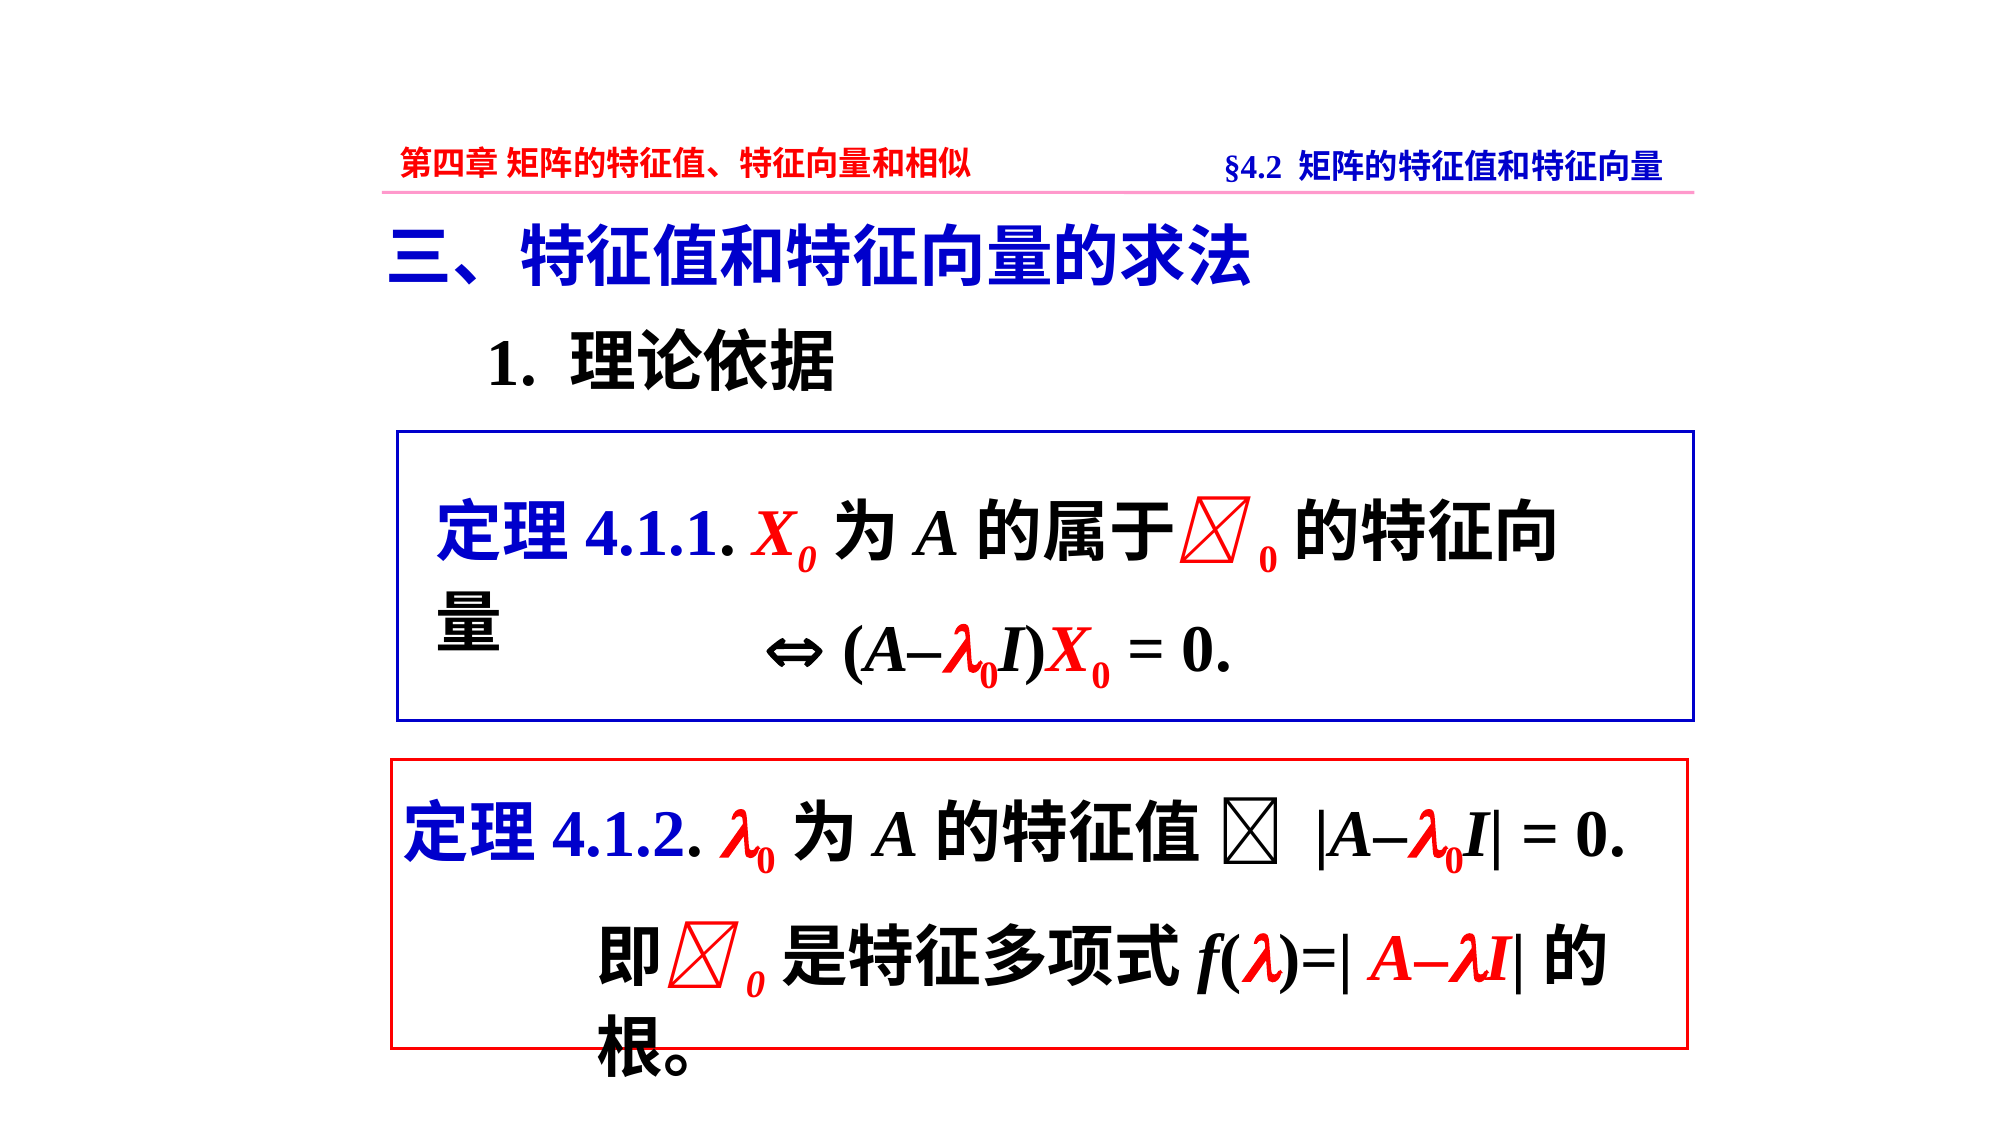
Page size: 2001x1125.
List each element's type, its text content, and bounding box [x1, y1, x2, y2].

text_box 即0是特征多项式f()=| A–I|的根。 [581, 906, 1630, 1093]
text_box [397, 431, 1694, 721]
text_box 三、特征值和特征向量的求法 [370, 206, 1396, 302]
text_box 第四章 矩阵的特征值、特征向量和相似 [384, 135, 995, 190]
text_box [391, 759, 1688, 1049]
text_box §4.2 矩阵的特征值和特征向量 [1209, 137, 1687, 192]
text_box 1. 理论依据 [471, 311, 867, 406]
